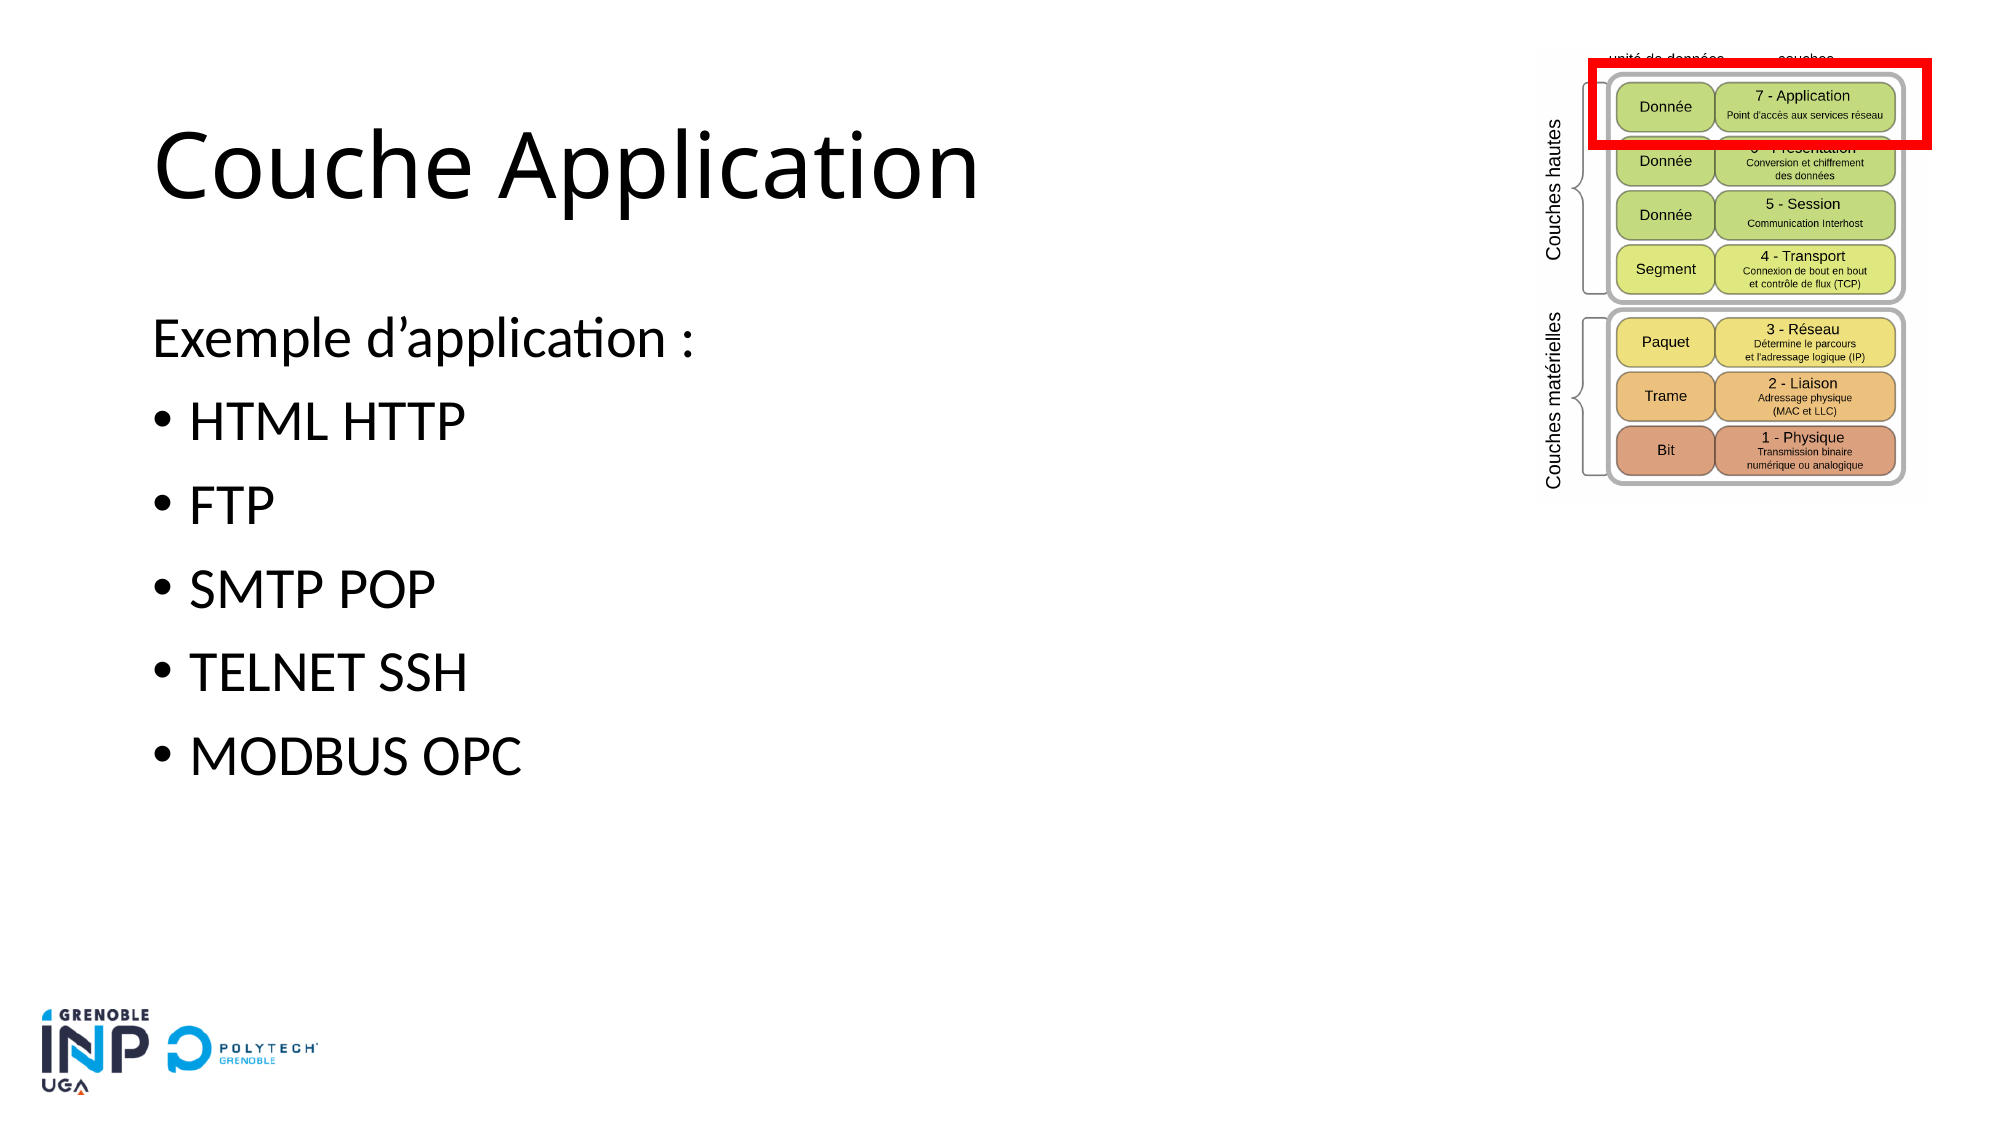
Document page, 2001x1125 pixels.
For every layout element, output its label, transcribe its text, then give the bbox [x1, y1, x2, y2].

list Exemple d’application : HTML HTTP FTP SMTP POP TELNET SSH MODBUS OPC [137, 299, 1863, 1014]
picture [42, 1009, 318, 1095]
title Couche Application [137, 59, 1537, 278]
picture [1537, 48, 1927, 507]
